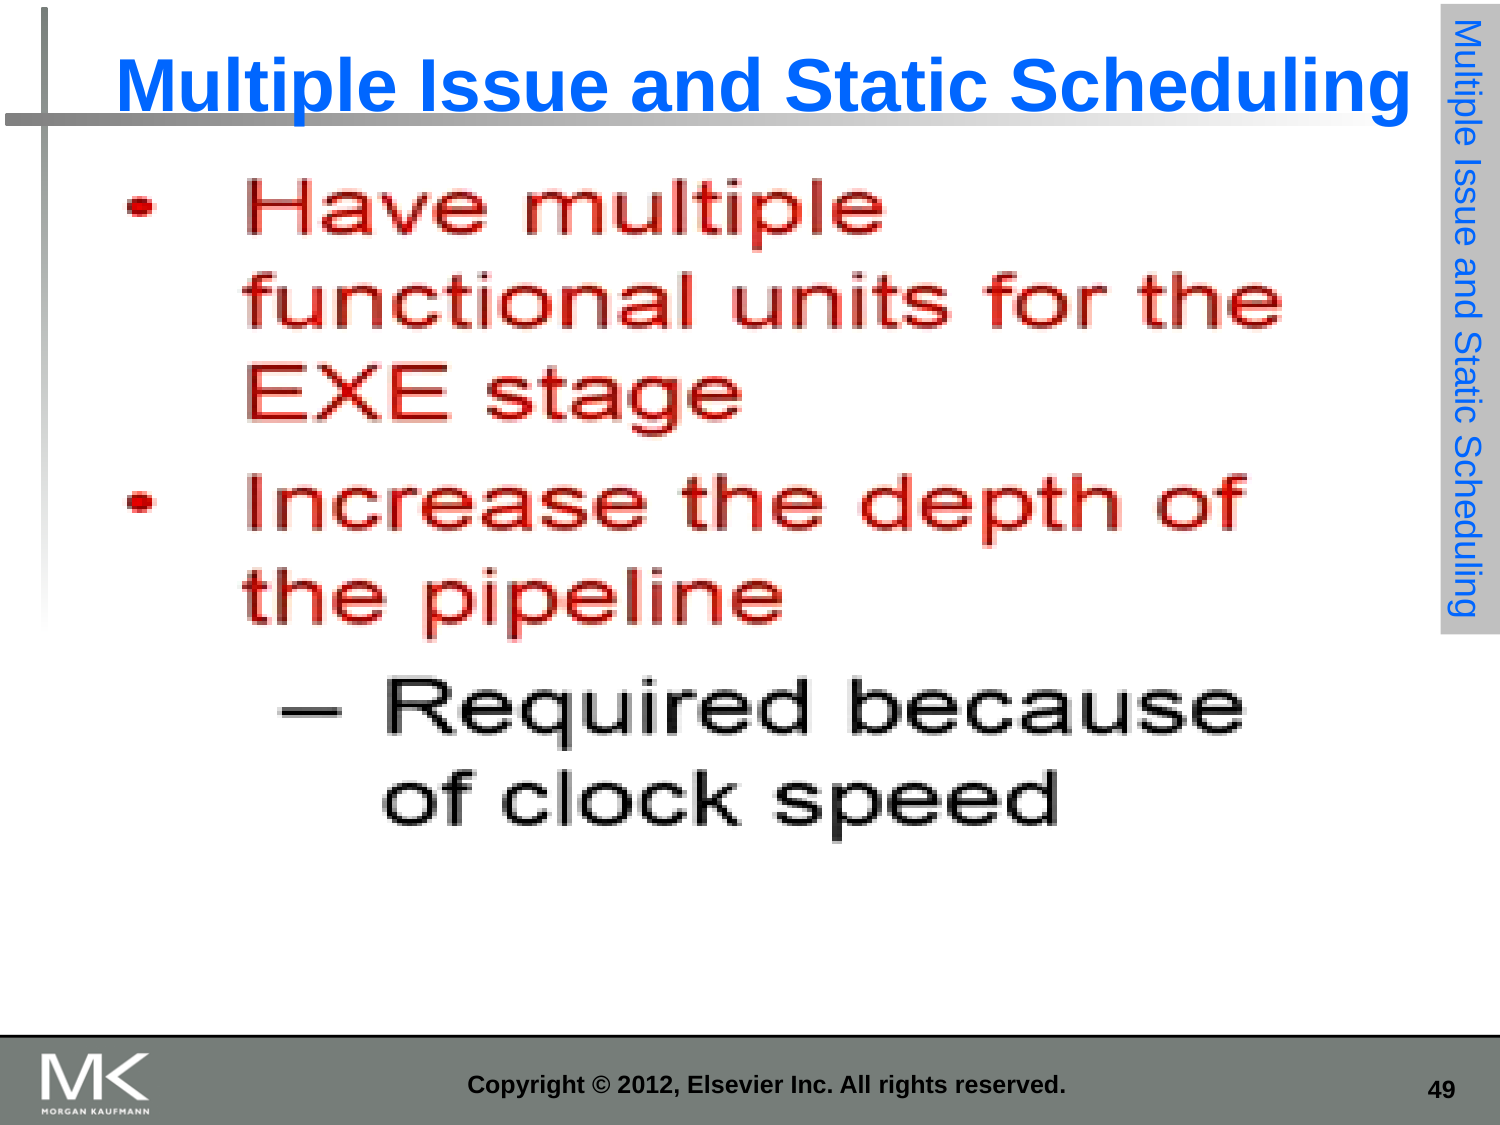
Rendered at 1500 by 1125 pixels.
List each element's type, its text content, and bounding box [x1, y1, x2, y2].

picture [29, 1046, 160, 1123]
footer Copyright © 2012, Elsevier Inc. All rights reserved. [170, 1046, 1365, 1106]
text_box Multiple Issue and Static Scheduling [1440, 3, 1500, 635]
title Multiple Issue and Static Scheduling [100, 27, 1440, 135]
picture [111, 160, 1412, 1000]
